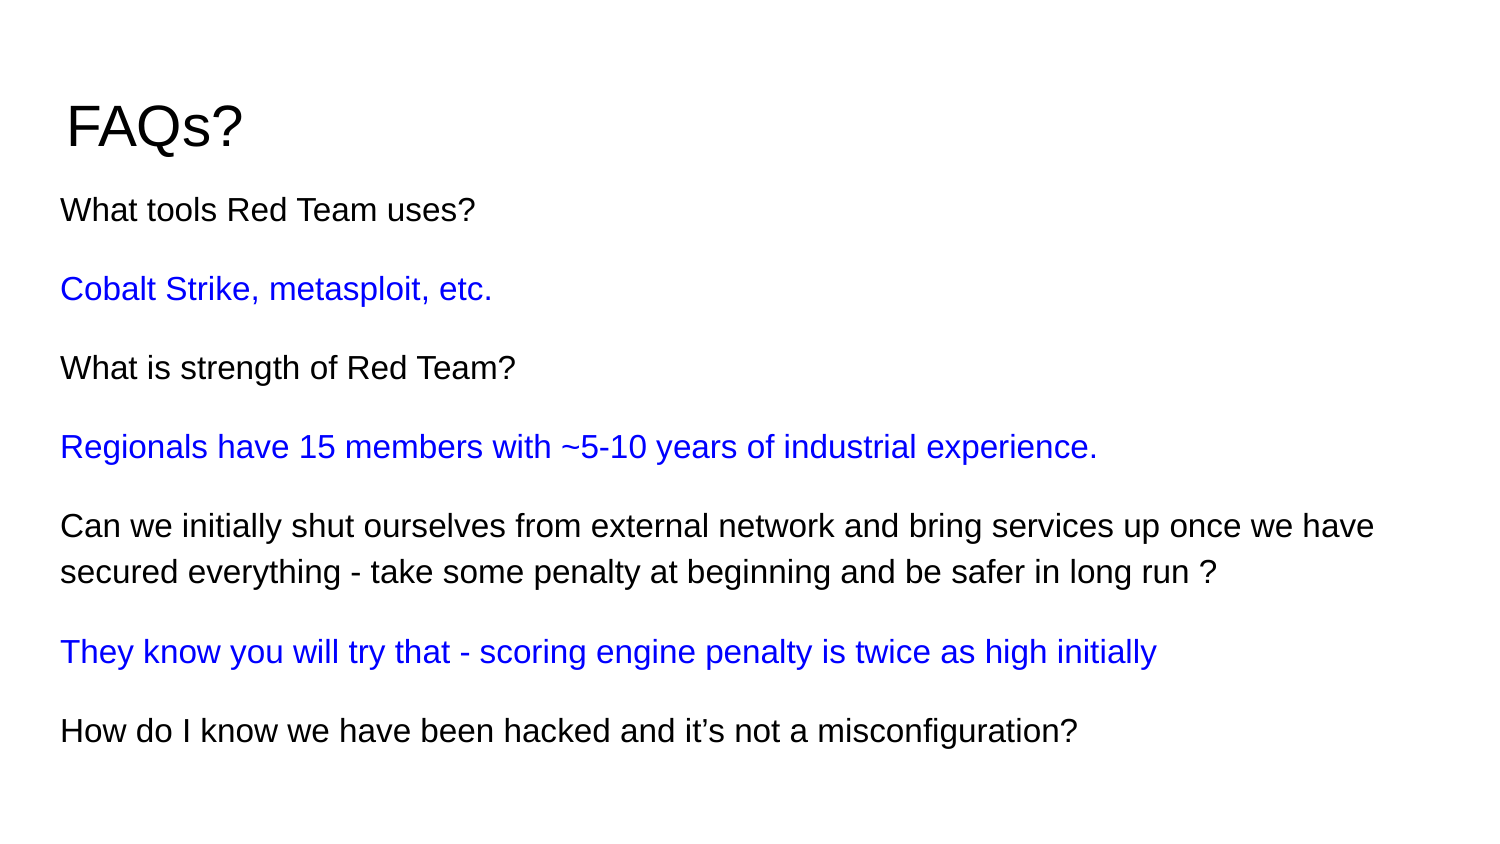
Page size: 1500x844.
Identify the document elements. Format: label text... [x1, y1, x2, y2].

title FAQs? [51, 72, 1449, 167]
list What tools Red Team uses? Cobalt Strike, metasploit, etc. What is strength of Red Team? Regionals have 15 members with ~5-10 years of industrial experience. Can we initially shut ourselves from external network and bring services up once we have secured everything - take some penalty at beginning and be safer in long run ? They know you will try that - scoring engine penalty is twice as high initially How do I know we have been hacked and it’s not a misconfiguration? [45, 166, 1443, 728]
